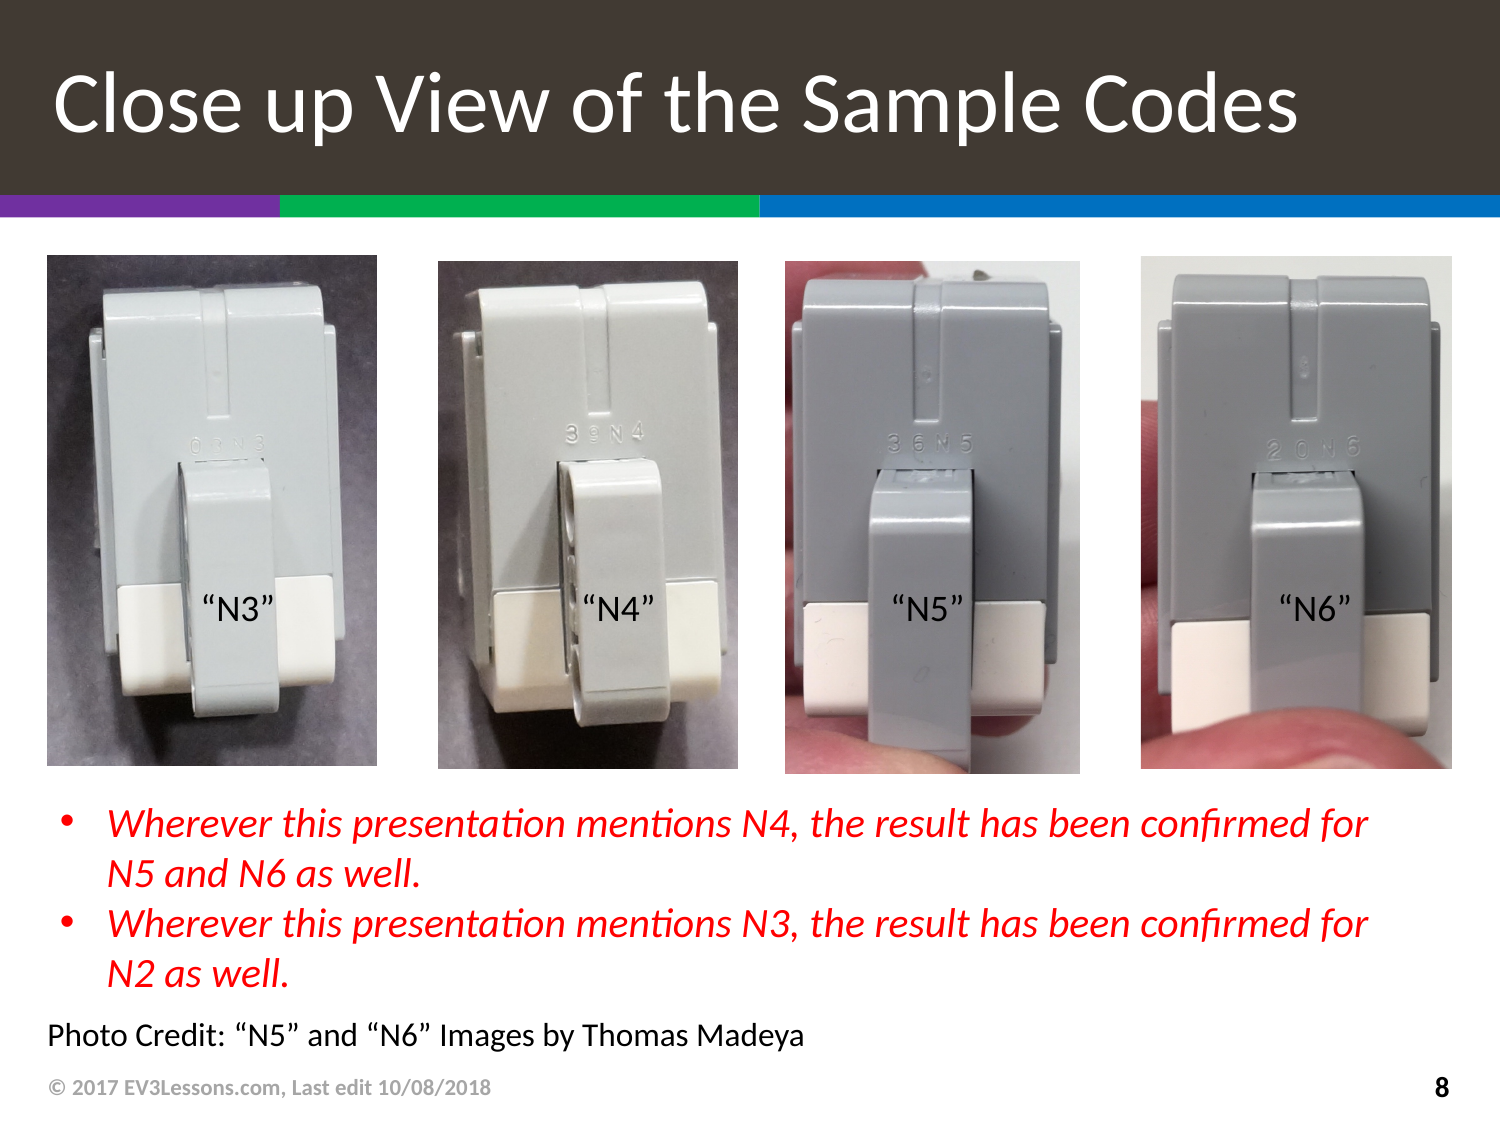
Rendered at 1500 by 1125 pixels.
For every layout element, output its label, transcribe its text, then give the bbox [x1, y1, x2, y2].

picture [46, 255, 378, 766]
picture [437, 260, 739, 770]
text_box Wherever this presentation mentions N4, the result has been confirmed for N5 and N6 as well. Wherever this presentation mentions N3, the result has been confirmed for N2 as well. [45, 788, 1431, 1004]
slide_number 8 [1361, 1056, 1465, 1116]
picture [1140, 255, 1453, 770]
footer © 2017 EV3Lessons.com, Last edit 10/08/2018 [32, 1055, 1038, 1116]
picture [784, 260, 1080, 774]
title Close up View of the Sample Codes [0, 0, 1500, 195]
text_box Photo Credit: “N5” and “N6” Images by Thomas Madeya [32, 1005, 926, 1060]
